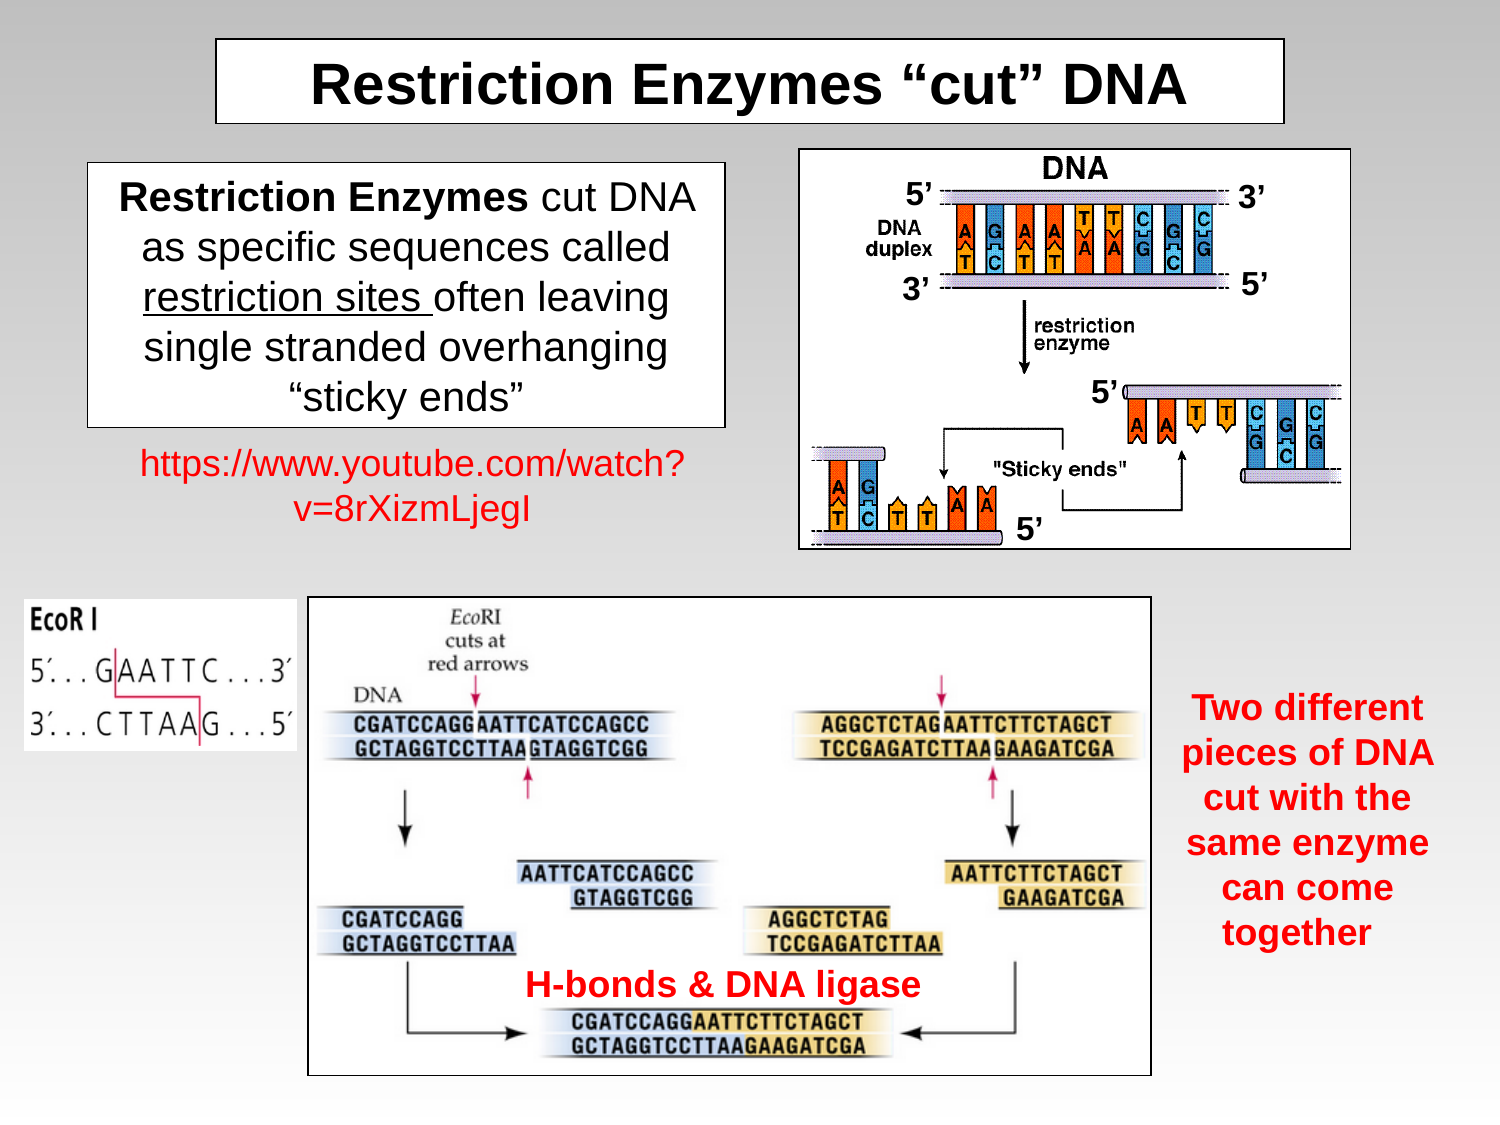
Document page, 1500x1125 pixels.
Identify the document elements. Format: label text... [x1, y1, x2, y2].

picture [799, 149, 1351, 549]
picture [24, 599, 298, 751]
text_box Restriction Enzymes “cut” DNA [215, 39, 1285, 124]
text_box https://www.youtube.com/watch?v=8rXizmLjegI [62, 431, 763, 537]
picture [308, 597, 1151, 1076]
text_box Restriction Enzymes cut DNA as specific sequences called restriction sites often leaving single stranded overhanging “sticky ends” [87, 162, 725, 428]
text_box Two different pieces of DNA cut with the same enzyme can come together [1155, 675, 1477, 960]
